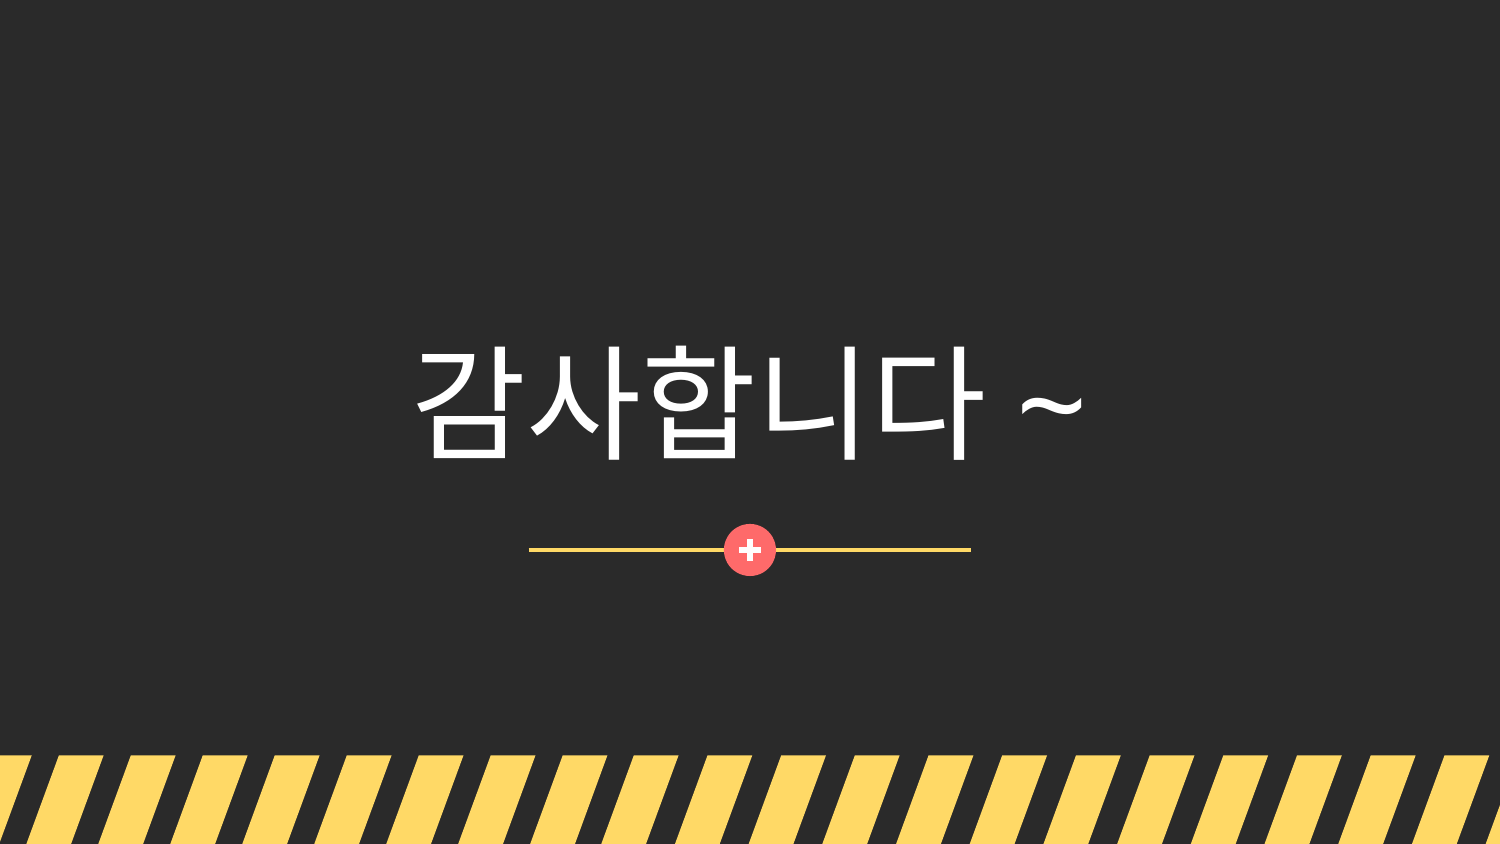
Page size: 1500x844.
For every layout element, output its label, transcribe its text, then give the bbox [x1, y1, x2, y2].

title 감사합니다~ [227, 335, 1273, 466]
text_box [528, 523, 972, 577]
